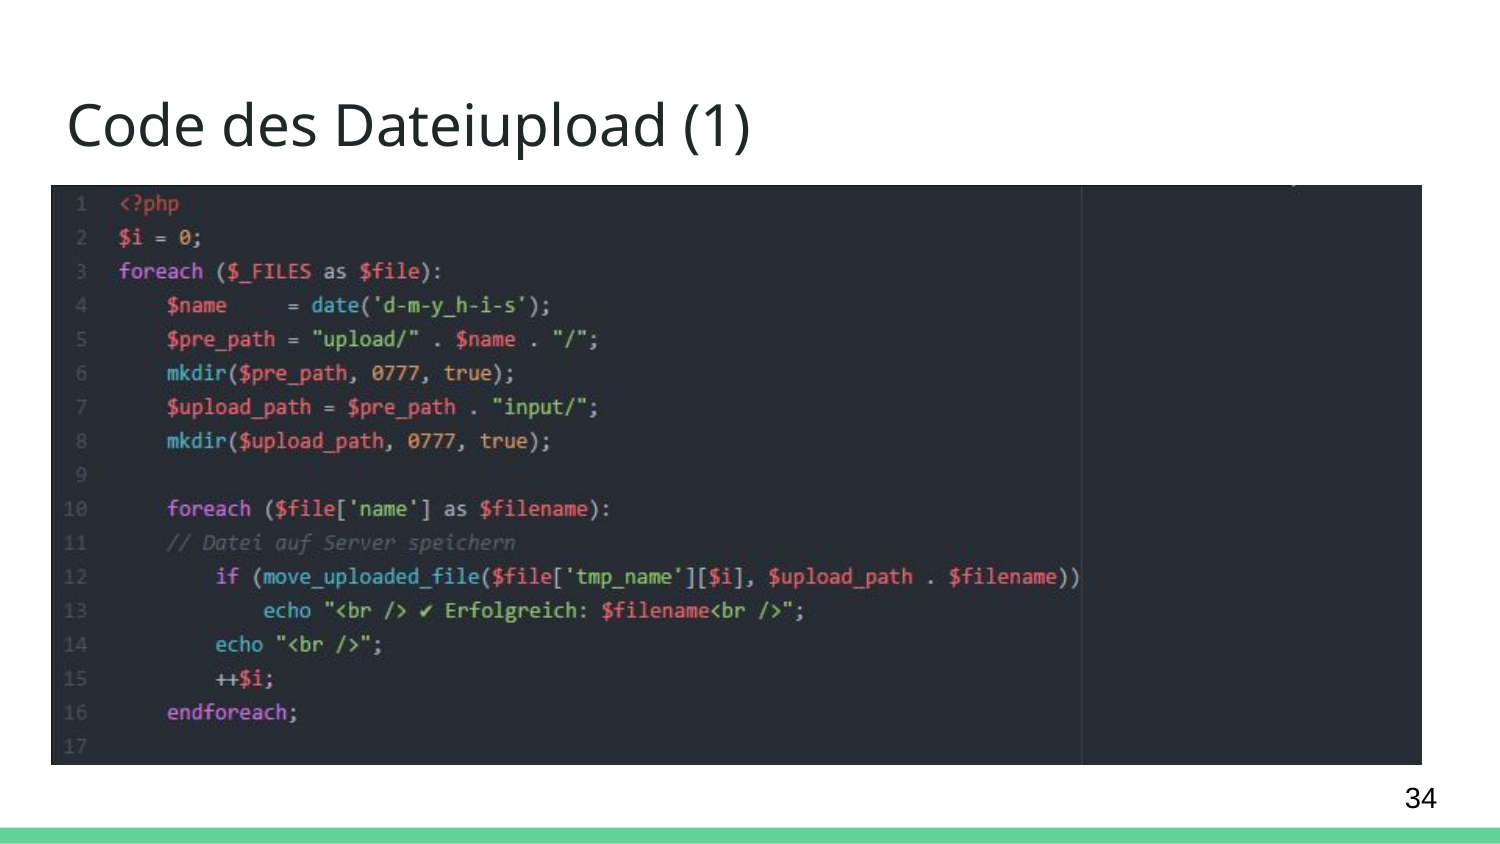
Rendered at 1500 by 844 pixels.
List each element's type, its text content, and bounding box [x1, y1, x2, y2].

picture [50, 185, 1422, 766]
slide_number ‹#› [1389, 764, 1480, 830]
title Code des Dateiupload (1) [51, 72, 1449, 167]
